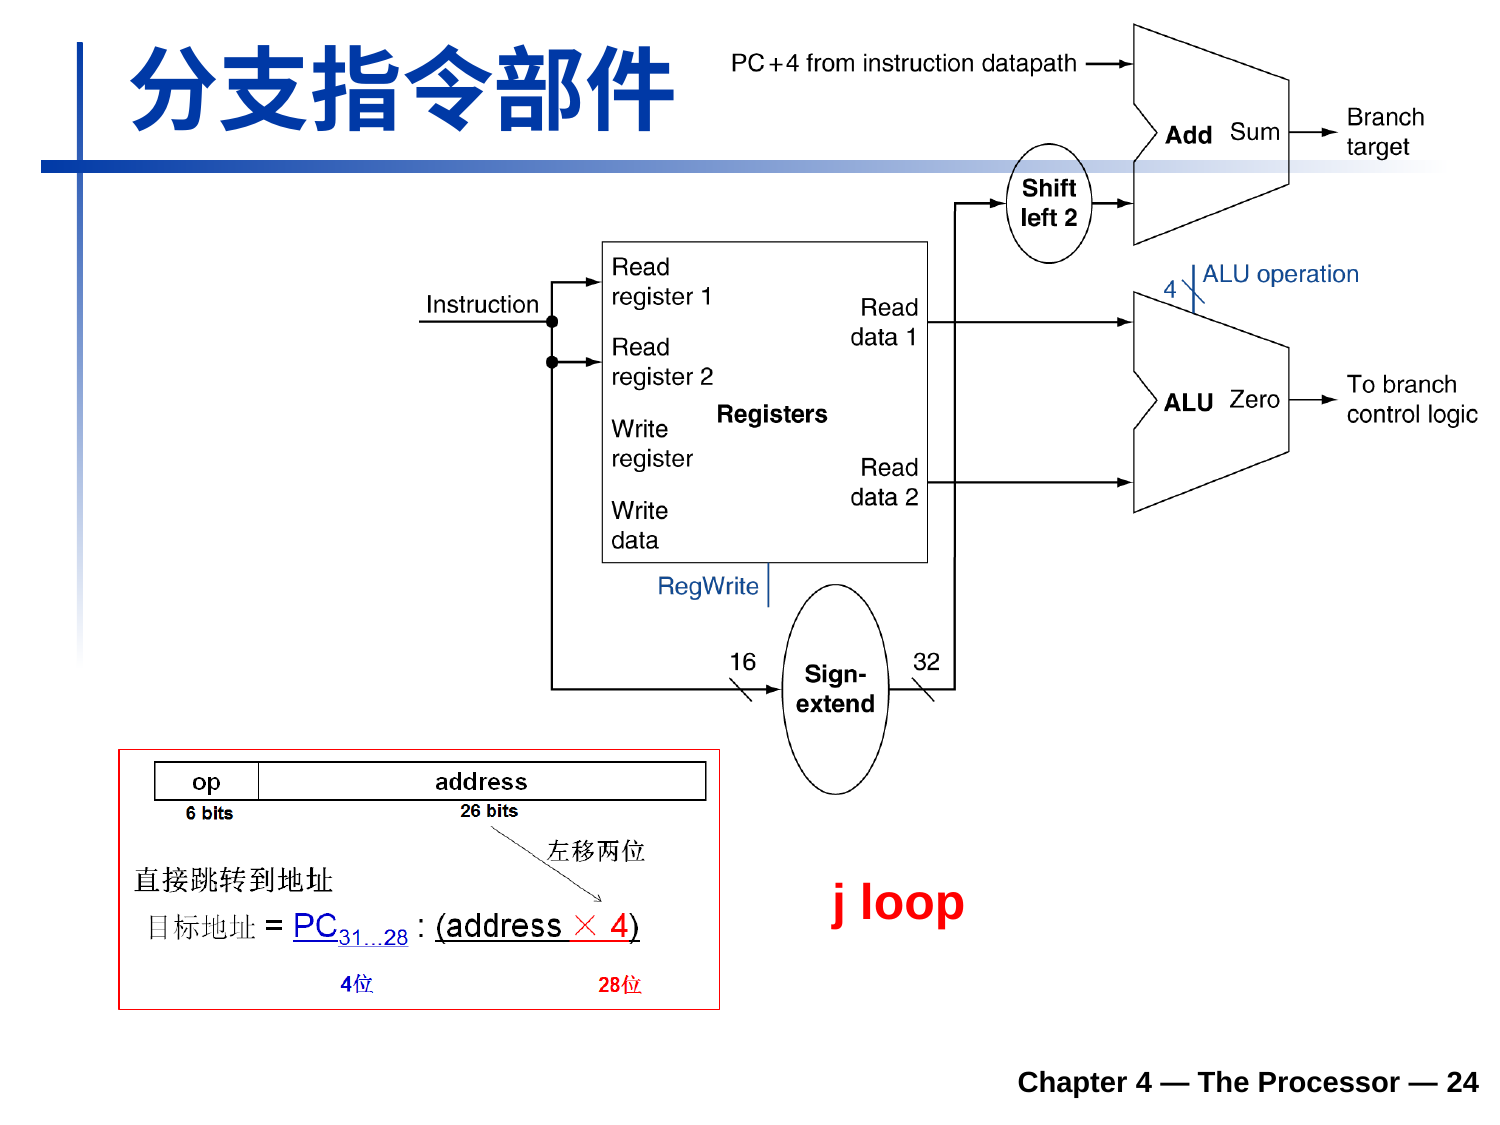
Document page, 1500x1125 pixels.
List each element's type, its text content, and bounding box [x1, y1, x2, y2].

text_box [118, 749, 720, 1010]
text_box j loop [817, 862, 981, 938]
picture [418, 23, 1478, 795]
footer Chapter 4 — The Processor — 24 [300, 1046, 1495, 1106]
title 分支指令部件 [112, 23, 417, 149]
